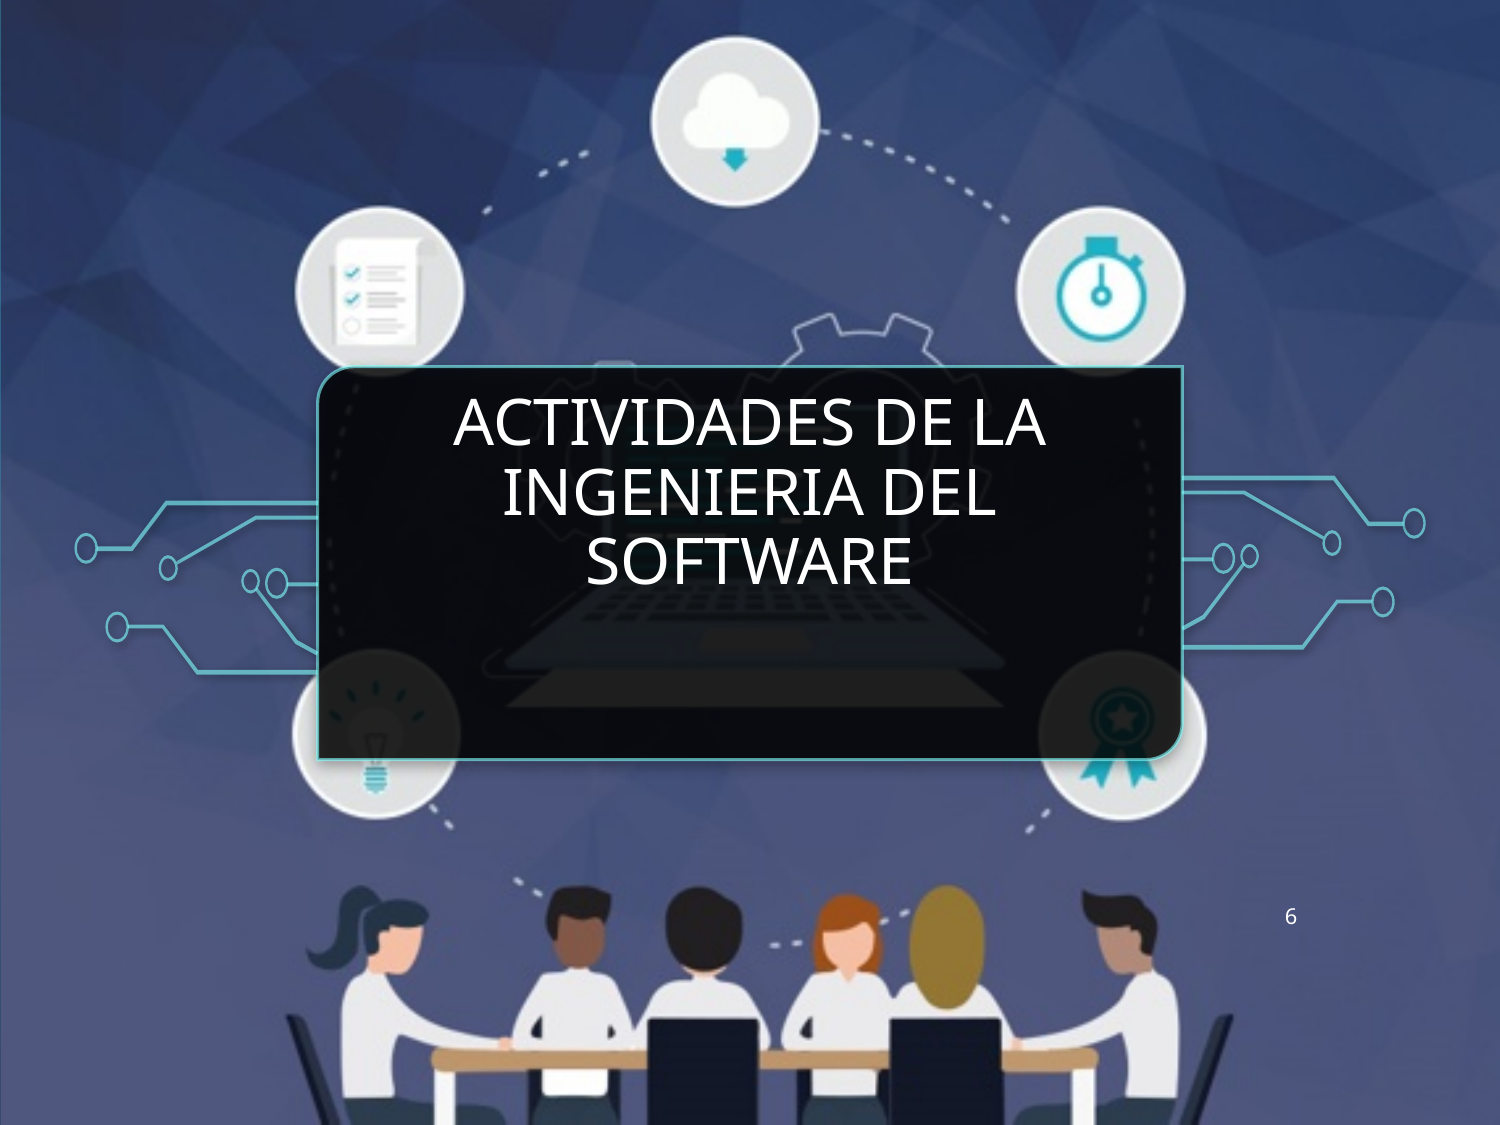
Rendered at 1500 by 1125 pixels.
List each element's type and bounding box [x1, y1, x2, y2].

text_box [74, 366, 1426, 760]
picture [0, 0, 1500, 1125]
